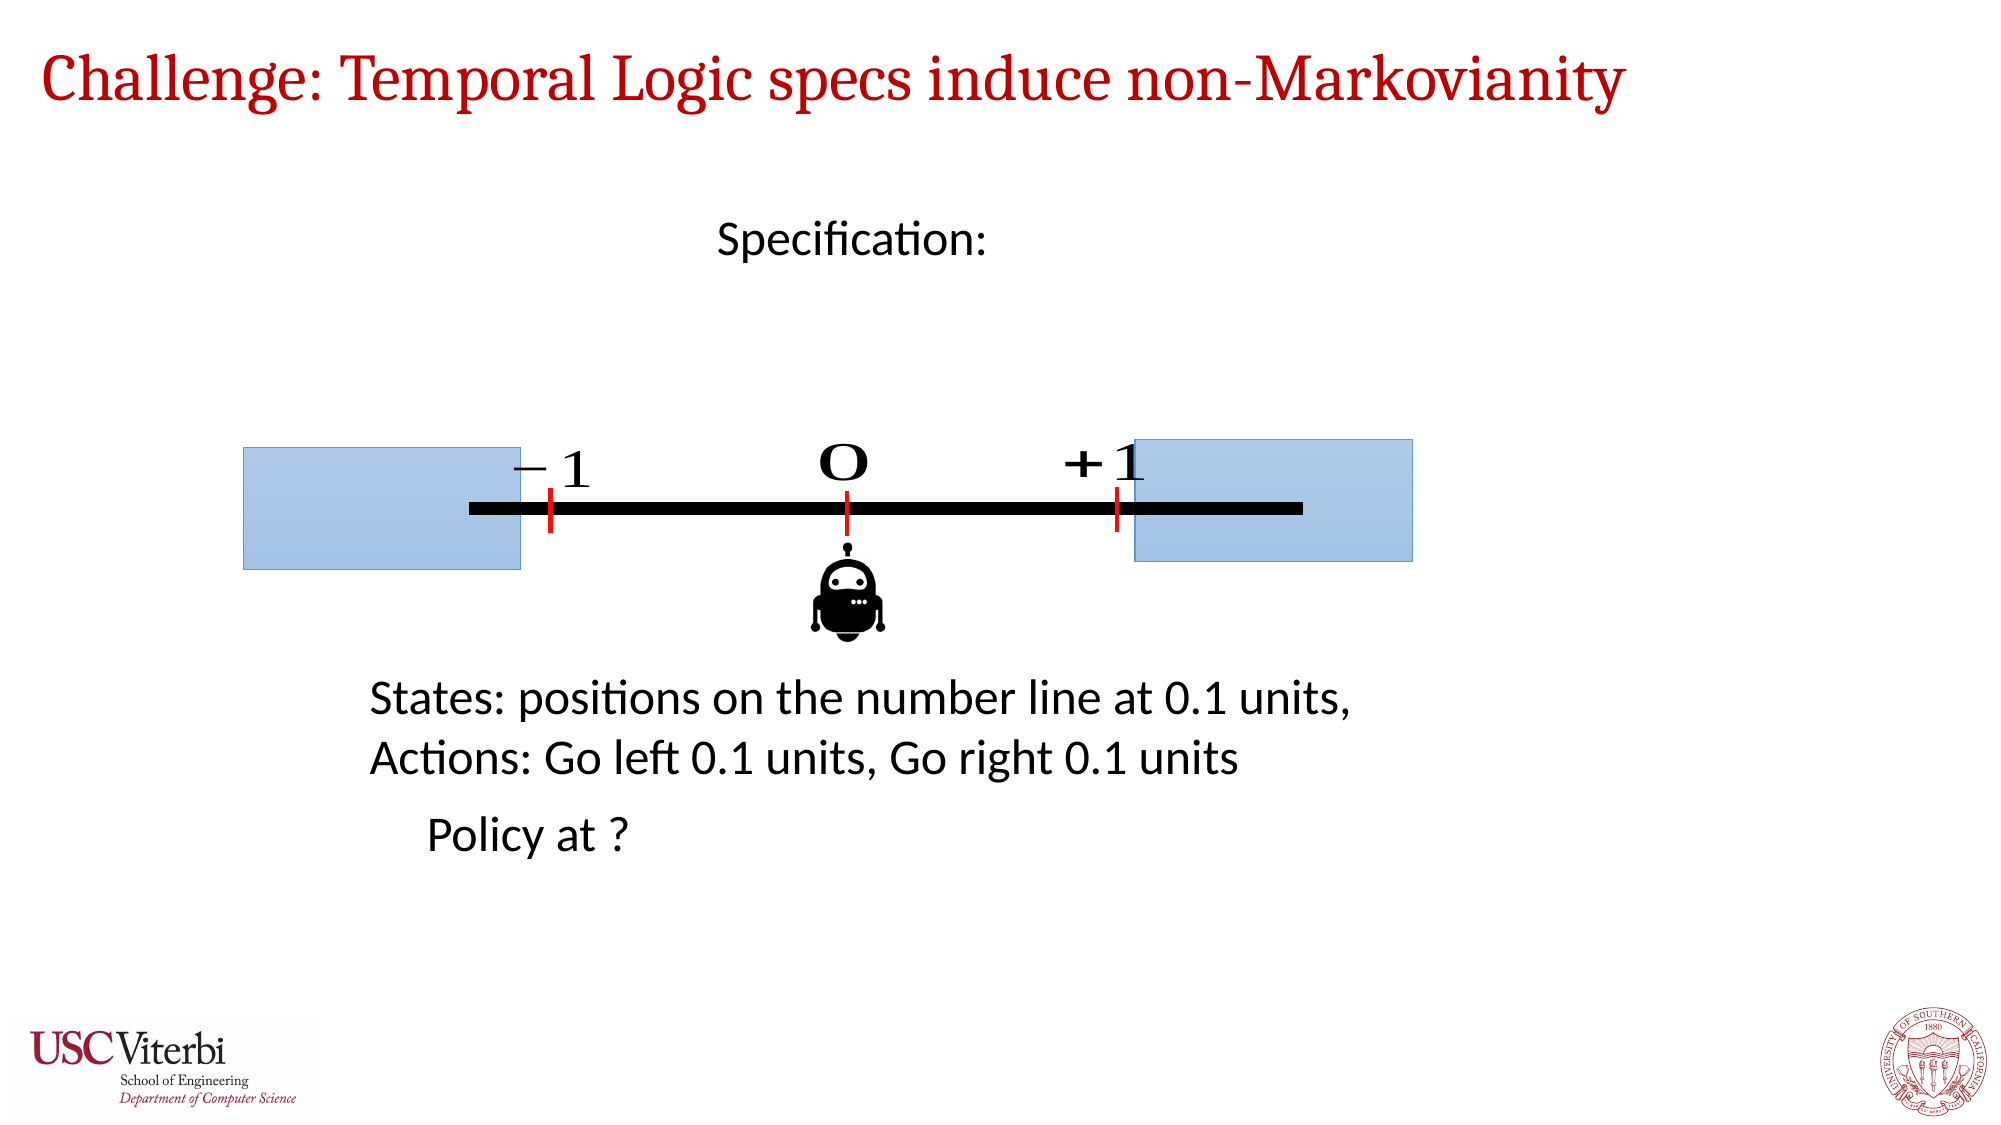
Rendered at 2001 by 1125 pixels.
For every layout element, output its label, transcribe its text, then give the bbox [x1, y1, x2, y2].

title Challenge: Temporal Logic specs induce non-Markovianity [27, 18, 1819, 141]
picture [1879, 1002, 1988, 1119]
text_box [1134, 439, 1413, 562]
text_box [243, 447, 521, 570]
text_box States: positions on the number line at 0.1 units, Actions: Go left 0.1 units, Go right 0.1 units [354, 657, 1379, 793]
picture [12, 1014, 316, 1119]
picture [809, 540, 890, 647]
